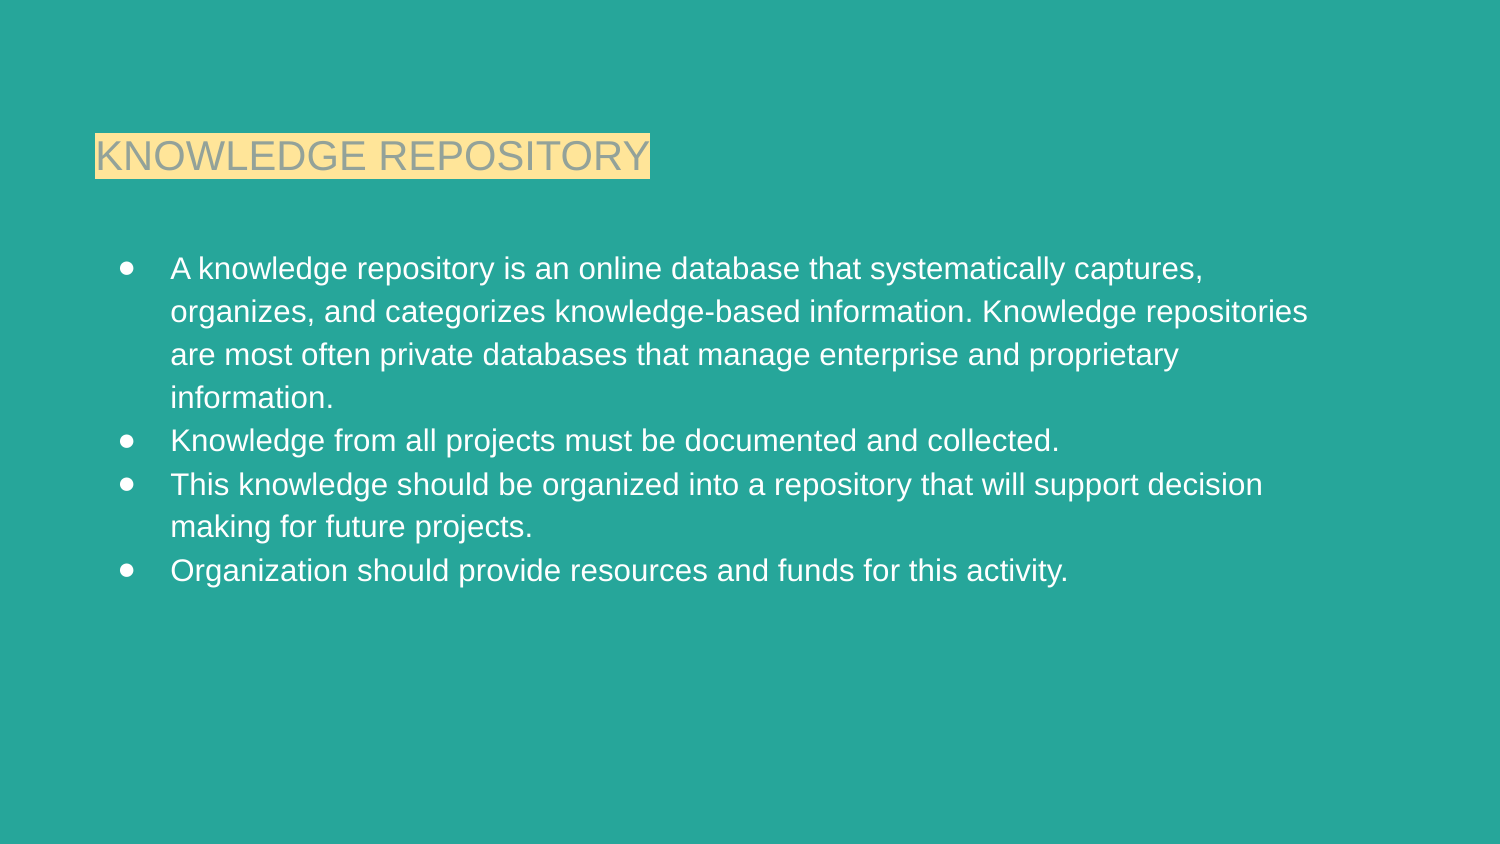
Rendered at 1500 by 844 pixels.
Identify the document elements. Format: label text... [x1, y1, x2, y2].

title KNOWLEDGE REPOSITORY A knowledge repository is an online database that systematically captures, organizes, and categorizes knowledge-based information. Knowledge repositories are most often private databases that manage enterprise and proprietary information. Knowledge from all projects must be documented and collected. This knowledge should be organized into a repository that will support decision making for future projects. Organization should provide resources and funds for this activity. [80, 86, 1334, 758]
